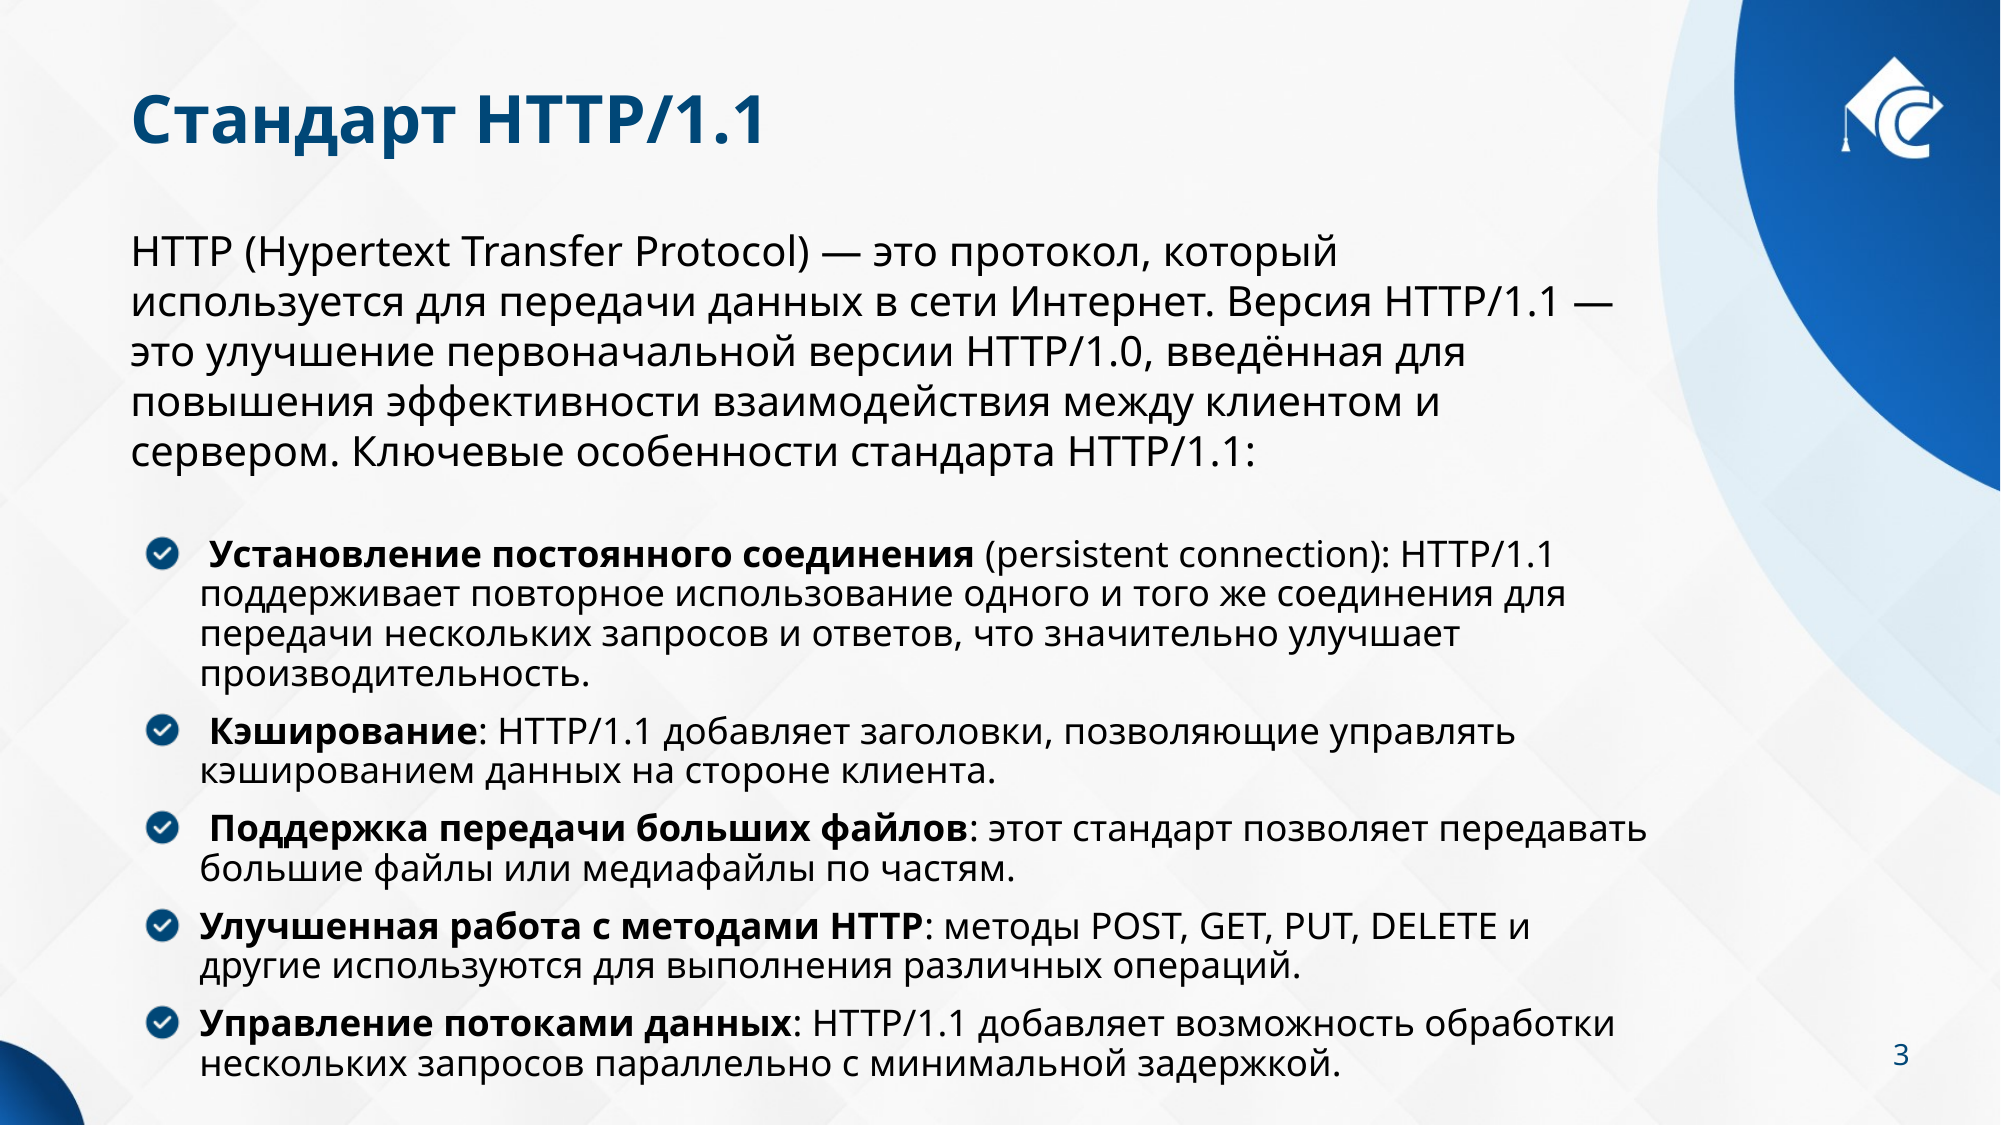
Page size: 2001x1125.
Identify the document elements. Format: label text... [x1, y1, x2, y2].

slide_number 3 [1806, 1026, 1925, 1086]
picture [0, 0, 2001, 1125]
text_box HTTP (Hypertext Transfer Protocol) — это протокол, который используется для передачи данных в сети Интернет. Версия HTTP/1.1 — это улучшение первоначальной версии HTTP/1.0, введённая для повышения эффективности взаимодействия между клиентом и сервером. Ключевые особенности стандарта HTTP/1.1: [115, 216, 1637, 482]
list Установление постоянного соединения (persistent connection): HTTP/1.1 поддерживает повторное использование одного и того же соединения для передачи нескольких запросов и ответов, что значительно улучшает производительность. Кэширование: HTTP/1.1 добавляет заголовки, позволяющие управлять кэшированием данных на стороне клиента. Поддержка передачи больших файлов: этот стандарт позволяет передавать большие файлы или медиафайлы по частям. Улучшенная работа с методами HTTP: методы POST, GET, PUT, DELETE и другие используются для выполнения различных операций. Управление потоками данных: HTTP/1.1 добавляет возможность обработки нескольких запросов параллельно с минимальной задержкой. [128, 528, 1664, 1103]
title Стандарт HTTP/1.1 [115, 59, 1652, 184]
